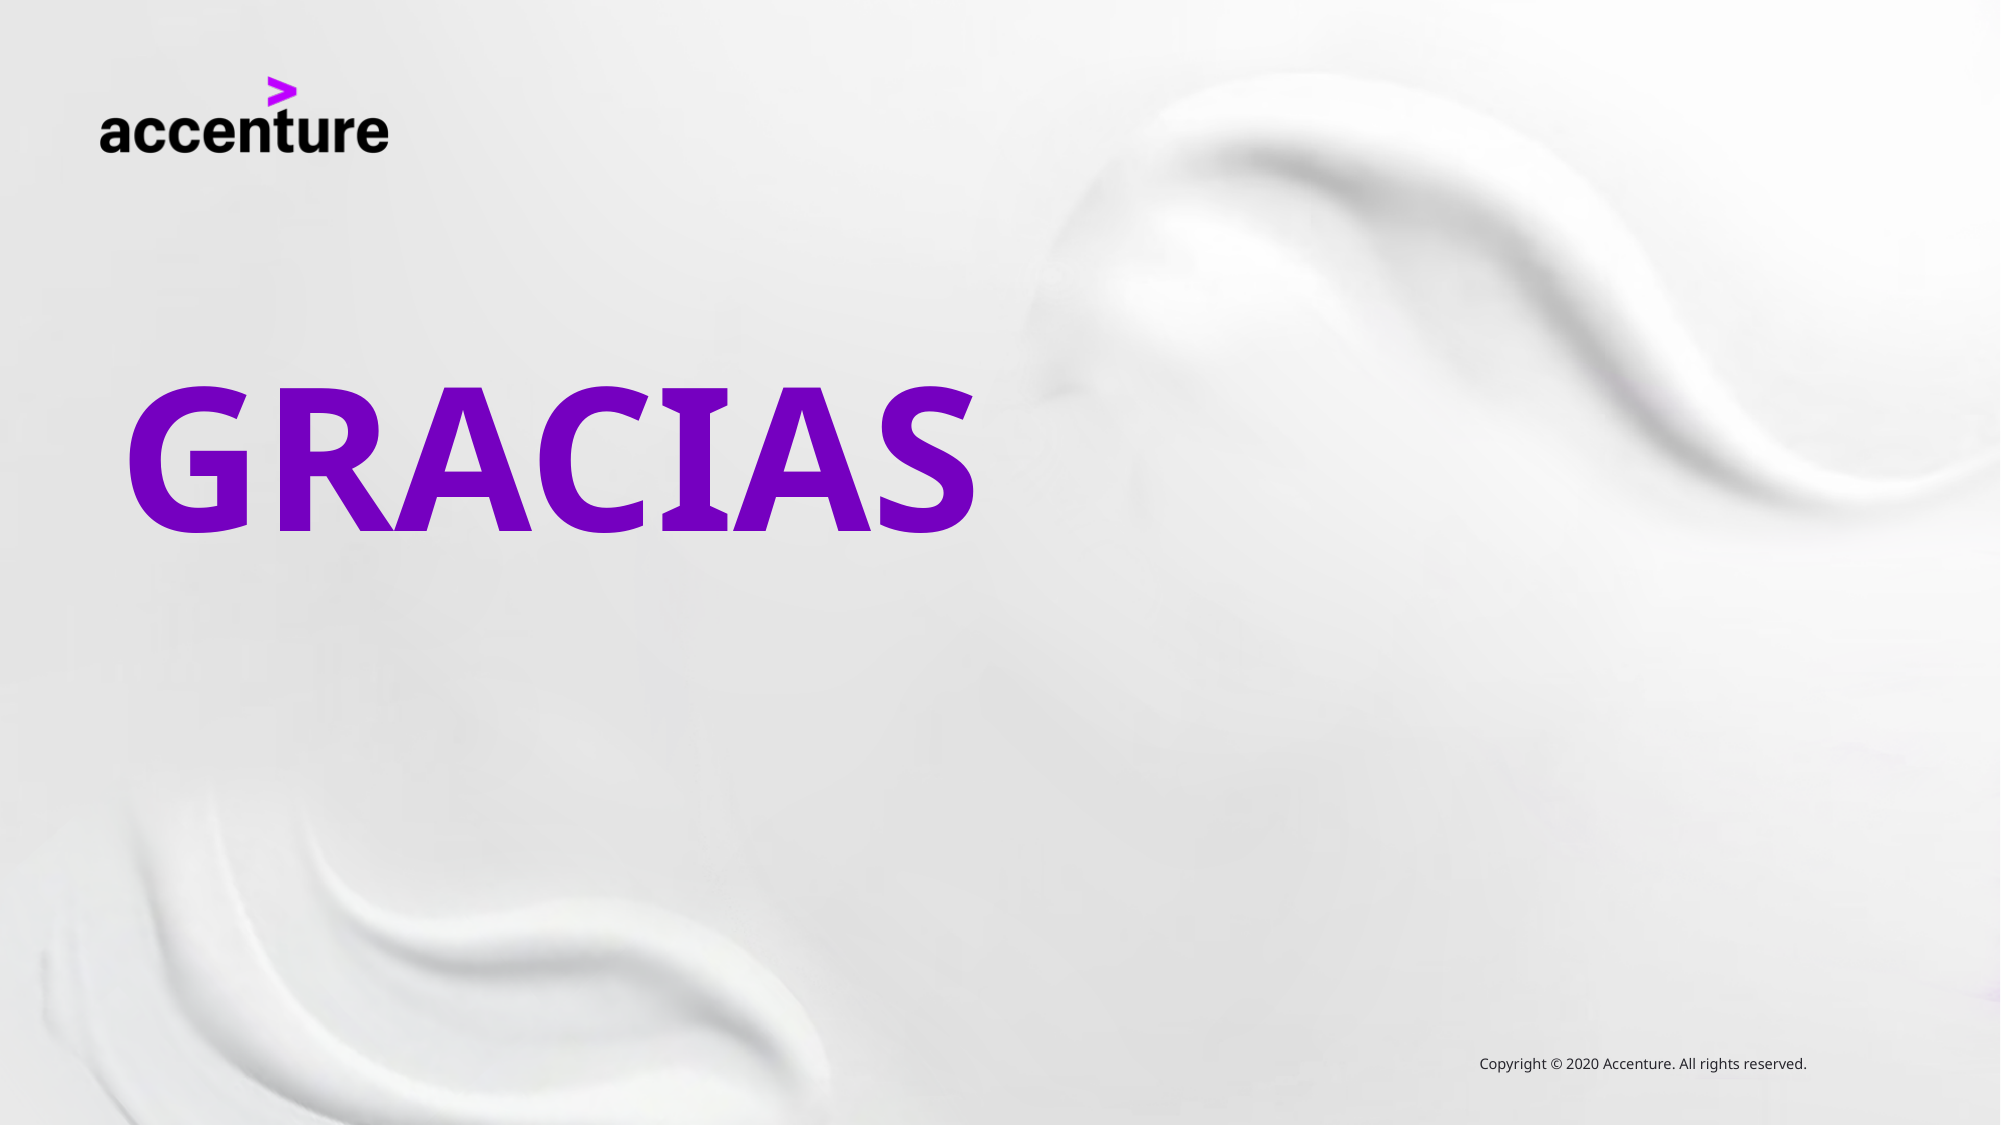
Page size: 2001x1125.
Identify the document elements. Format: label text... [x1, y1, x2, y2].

picture [0, 0, 2001, 1125]
list Gracias [103, 370, 1161, 755]
